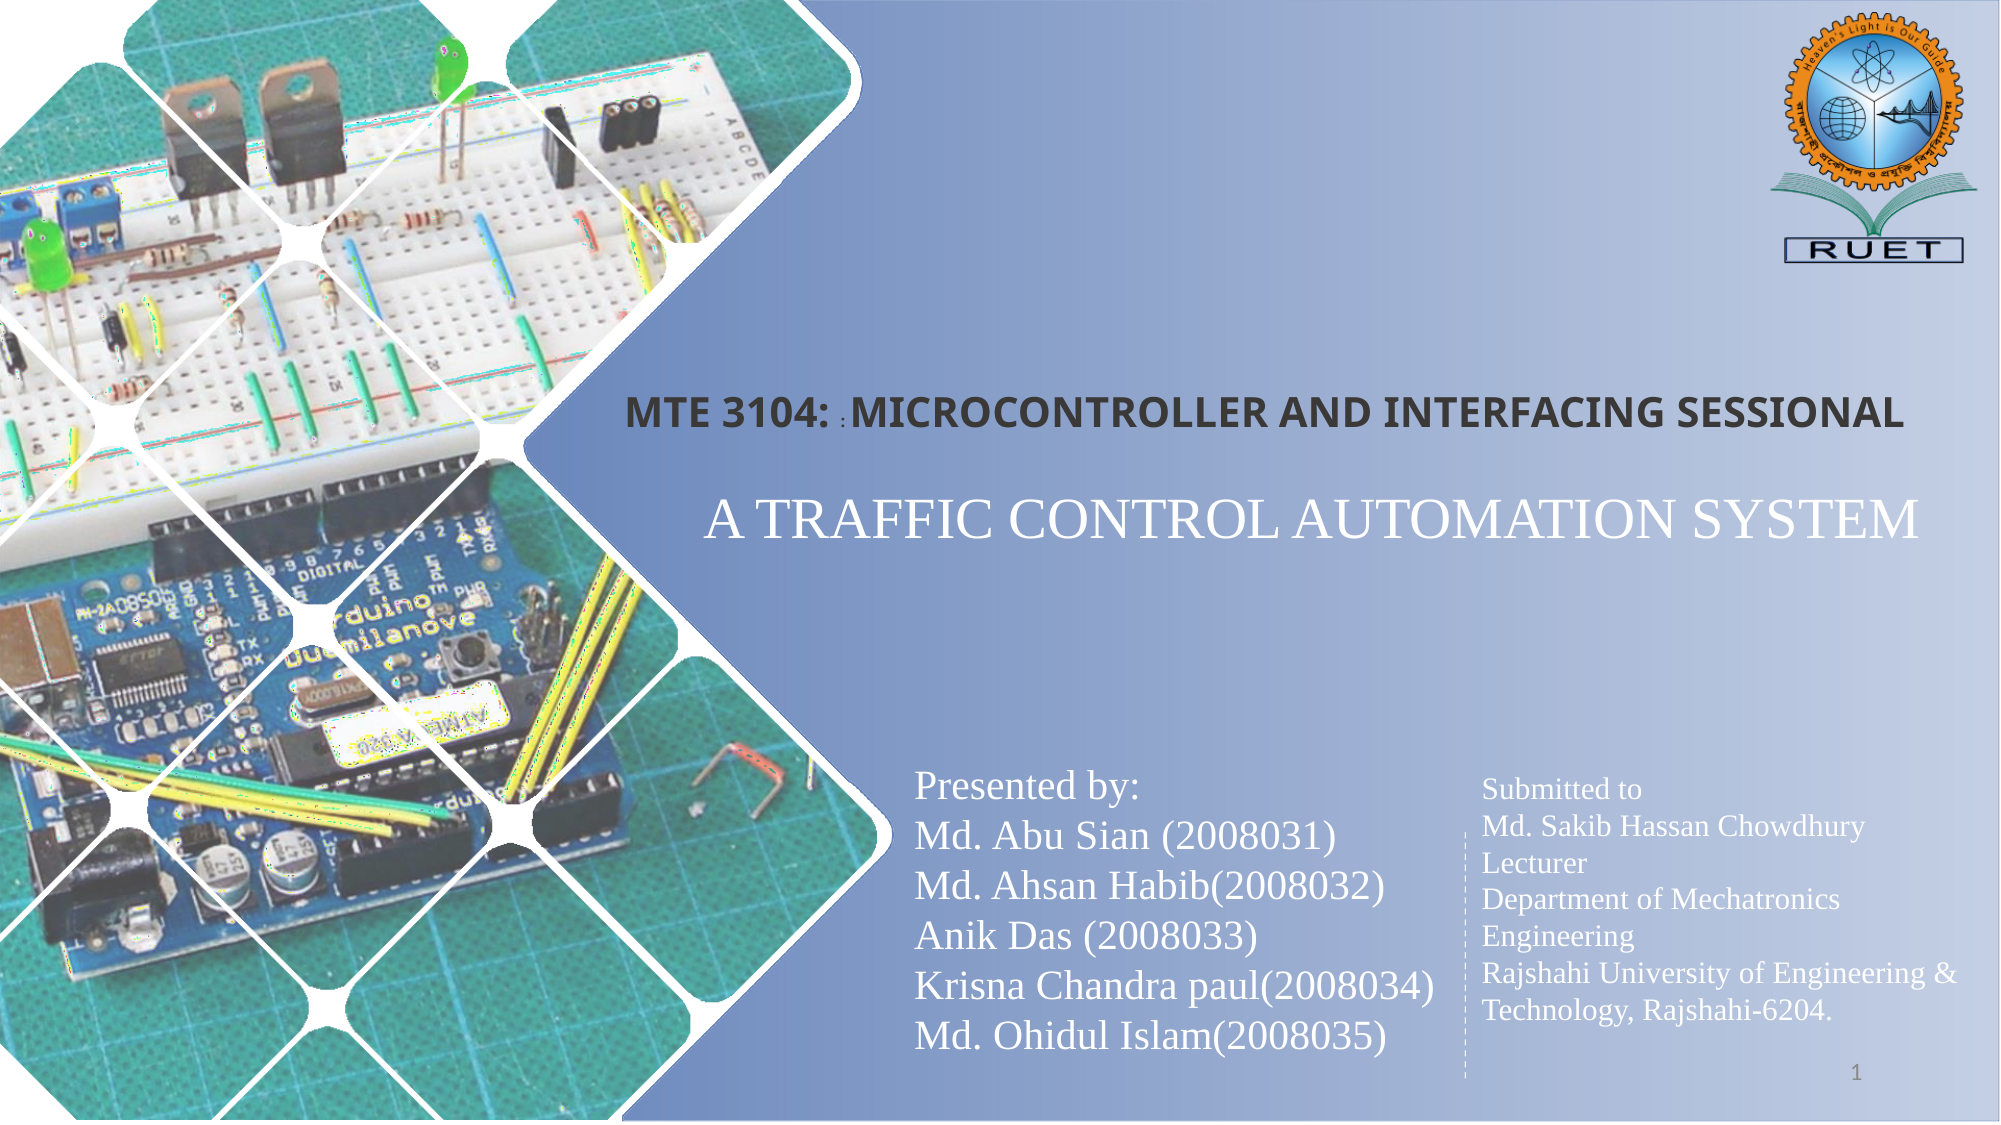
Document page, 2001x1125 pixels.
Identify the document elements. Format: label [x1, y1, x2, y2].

text_box [0, 0, 2000, 1122]
picture [1762, 8, 1986, 268]
